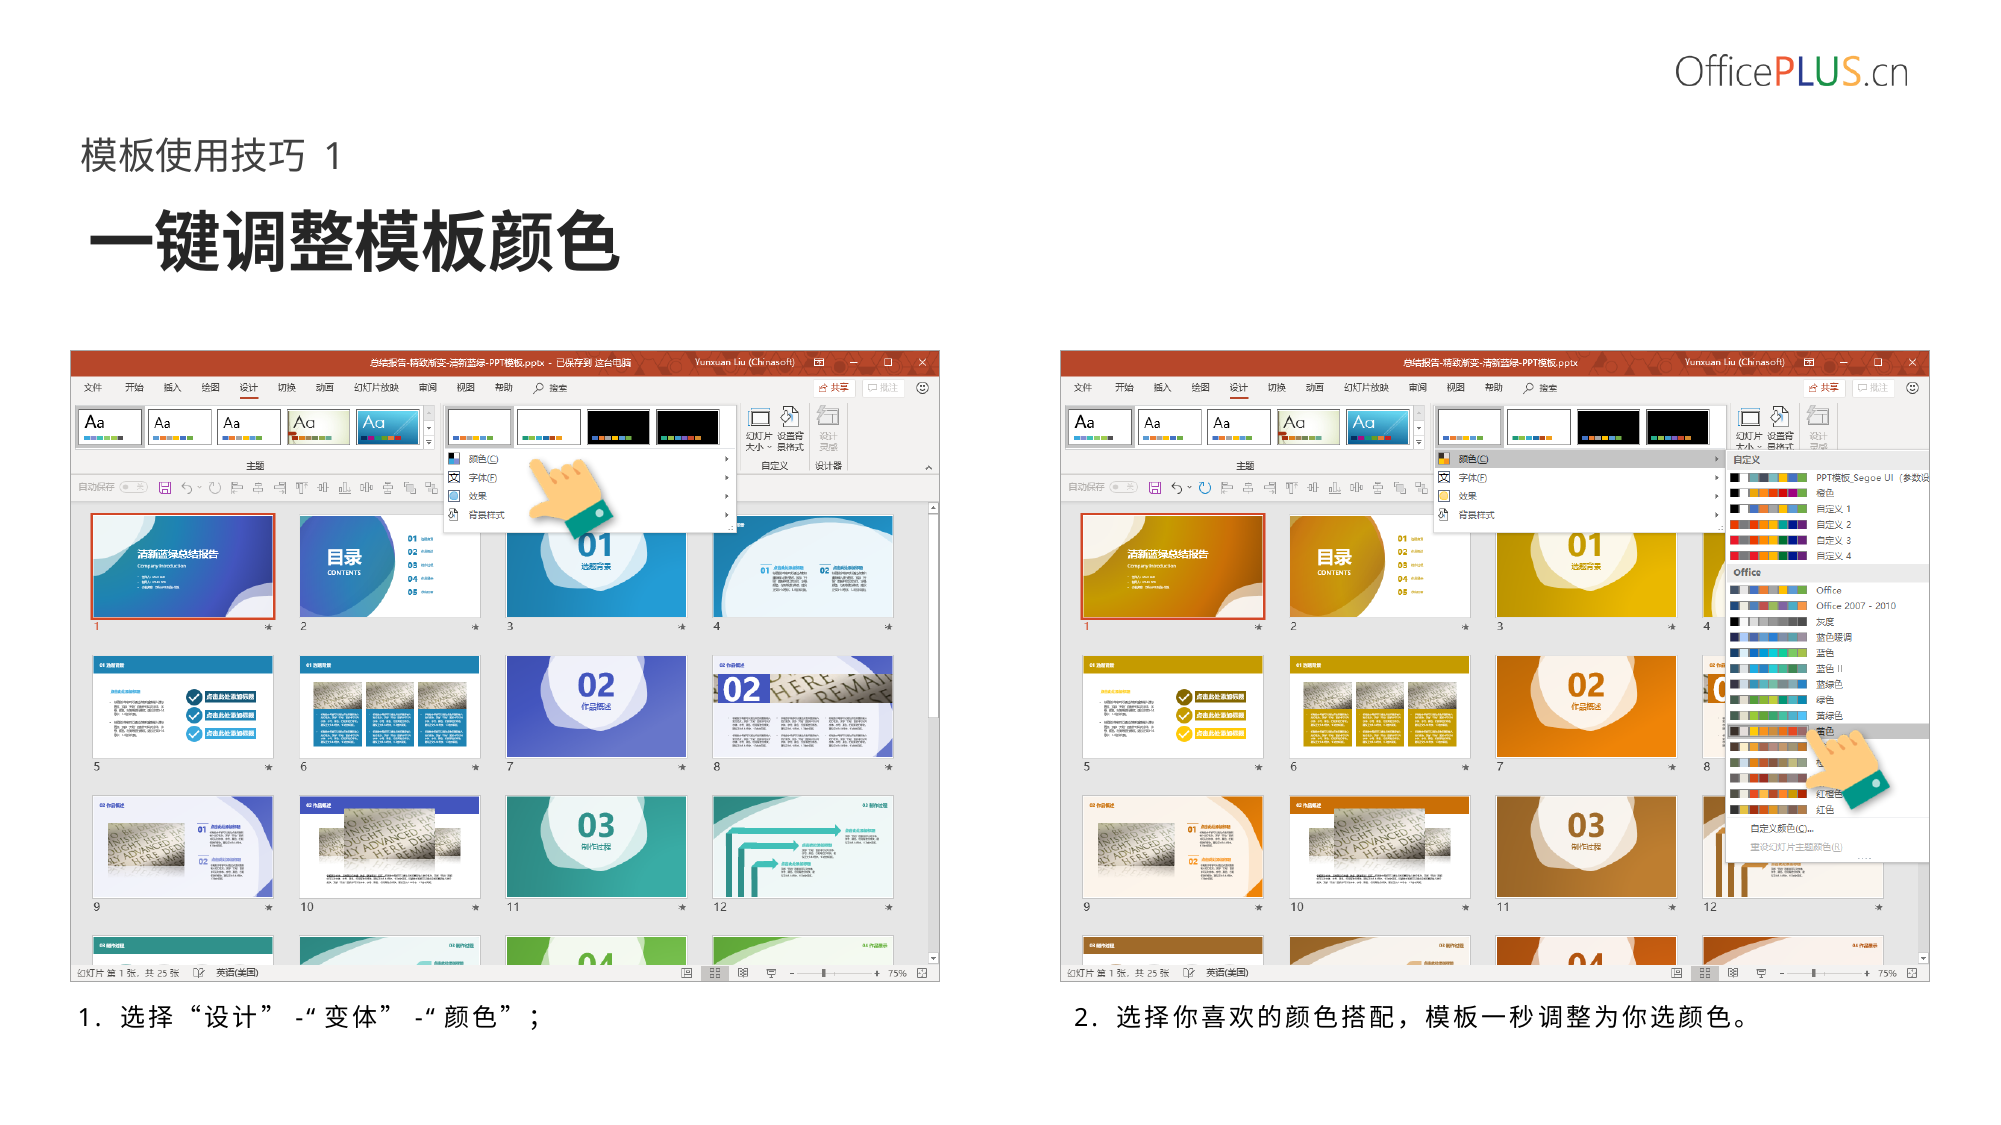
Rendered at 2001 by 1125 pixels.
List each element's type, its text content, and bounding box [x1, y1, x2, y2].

text_box 模板使用技巧 1 [66, 124, 360, 185]
text_box 一键调整模板颜色 [73, 192, 637, 288]
picture [1060, 350, 1930, 982]
picture [1676, 54, 1907, 86]
text_box 1. 选择“设计”-“变体”-“颜色”； [63, 994, 569, 1039]
picture [70, 350, 940, 982]
text_box 2. 选择你喜欢的颜色搭配，模板一秒调整为你选颜色。 [1059, 994, 1776, 1039]
